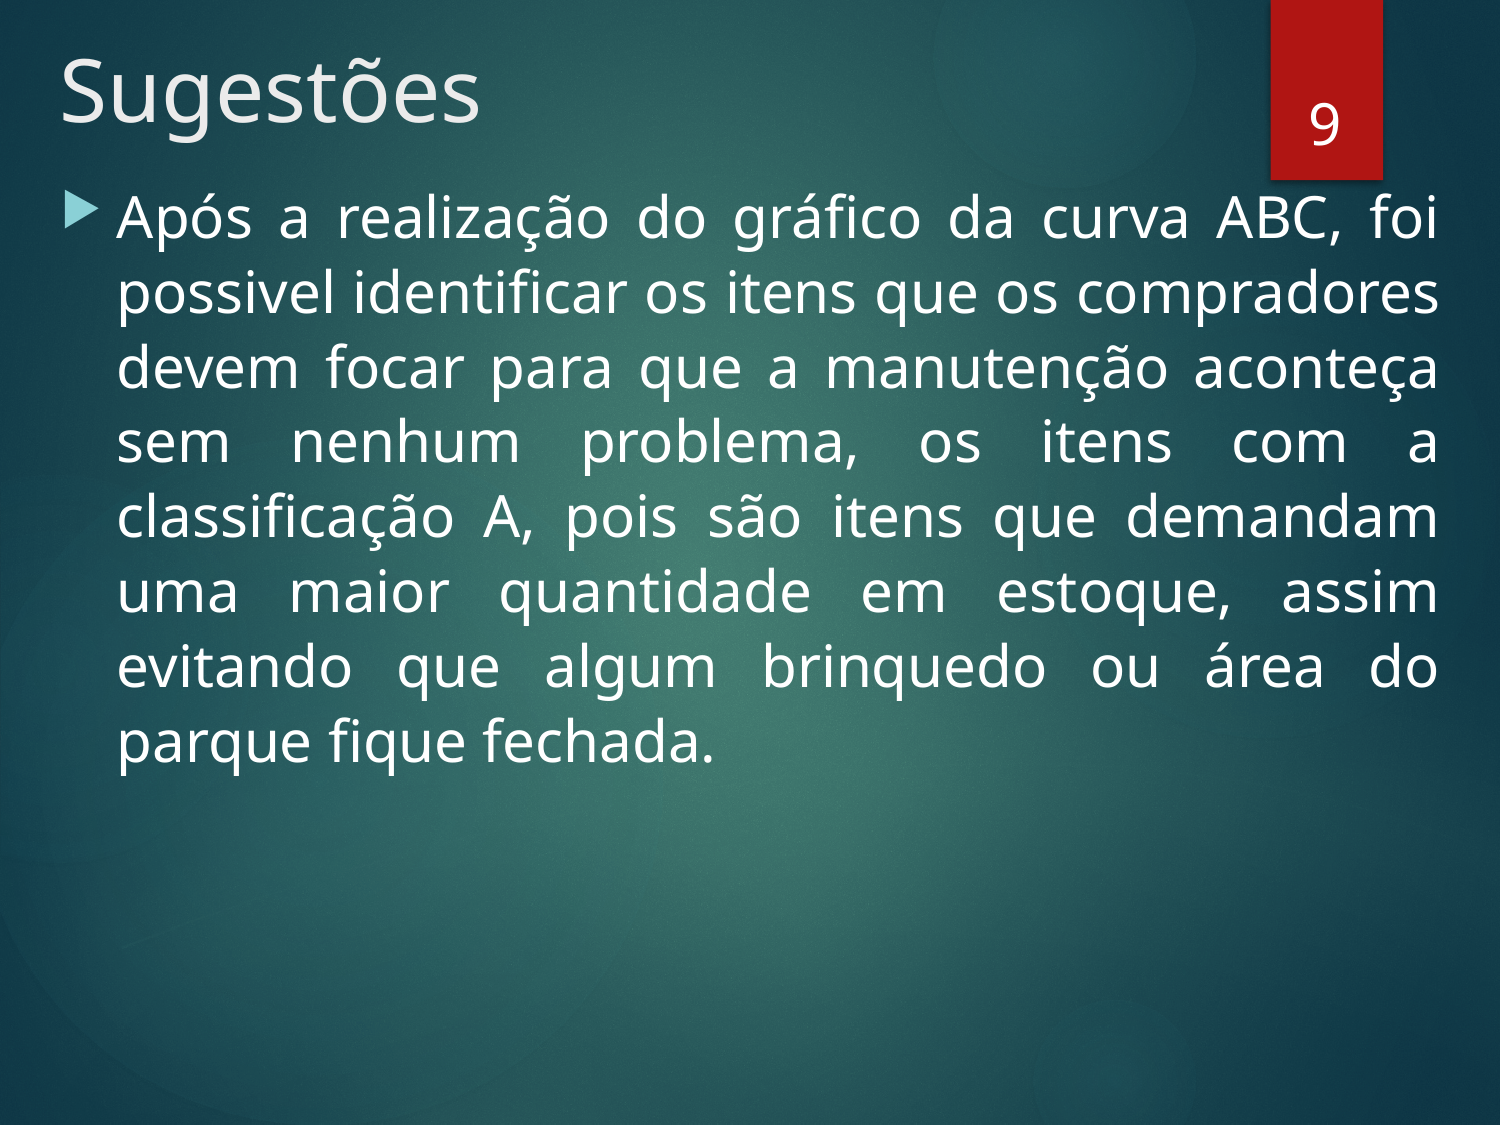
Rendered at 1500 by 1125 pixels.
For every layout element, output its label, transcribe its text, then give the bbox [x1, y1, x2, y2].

list Após a realização do gráfico da curva ABC, foi possivel identificar os itens que os compradores devem focar para que a manutenção aconteça sem nenhum problema, os itens com a classificação A, pois são itens que demandam uma maior quantidade em estoque, assim evitando que algum brinquedo ou área do parque fique fechada. [26, 167, 1456, 1019]
slide_number 9 [1273, 48, 1378, 175]
title Sugestões [44, 27, 1203, 167]
